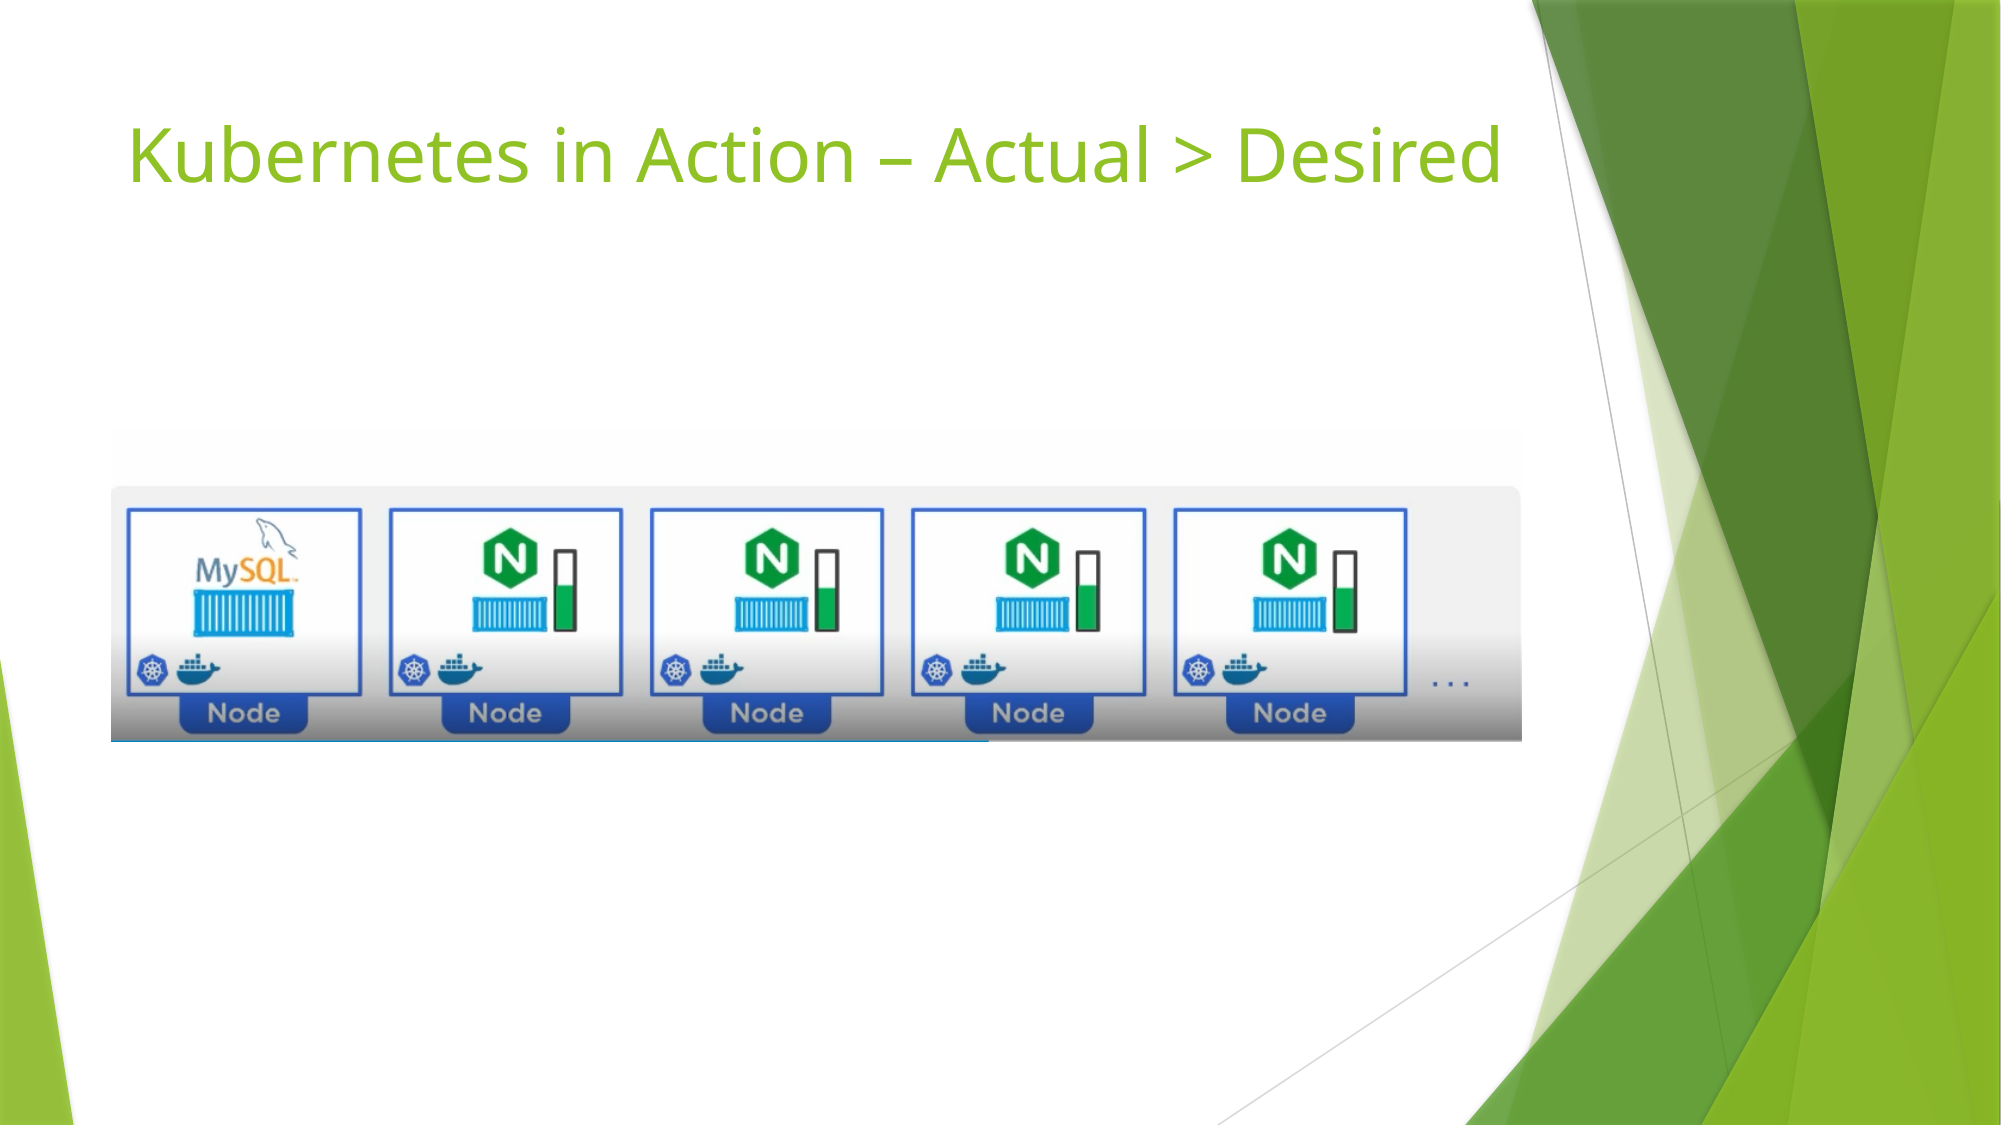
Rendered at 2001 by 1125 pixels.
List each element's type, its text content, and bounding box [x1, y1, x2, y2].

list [110, 428, 1522, 742]
title Kubernetes in Action – Actual > Desired [111, 99, 1522, 317]
